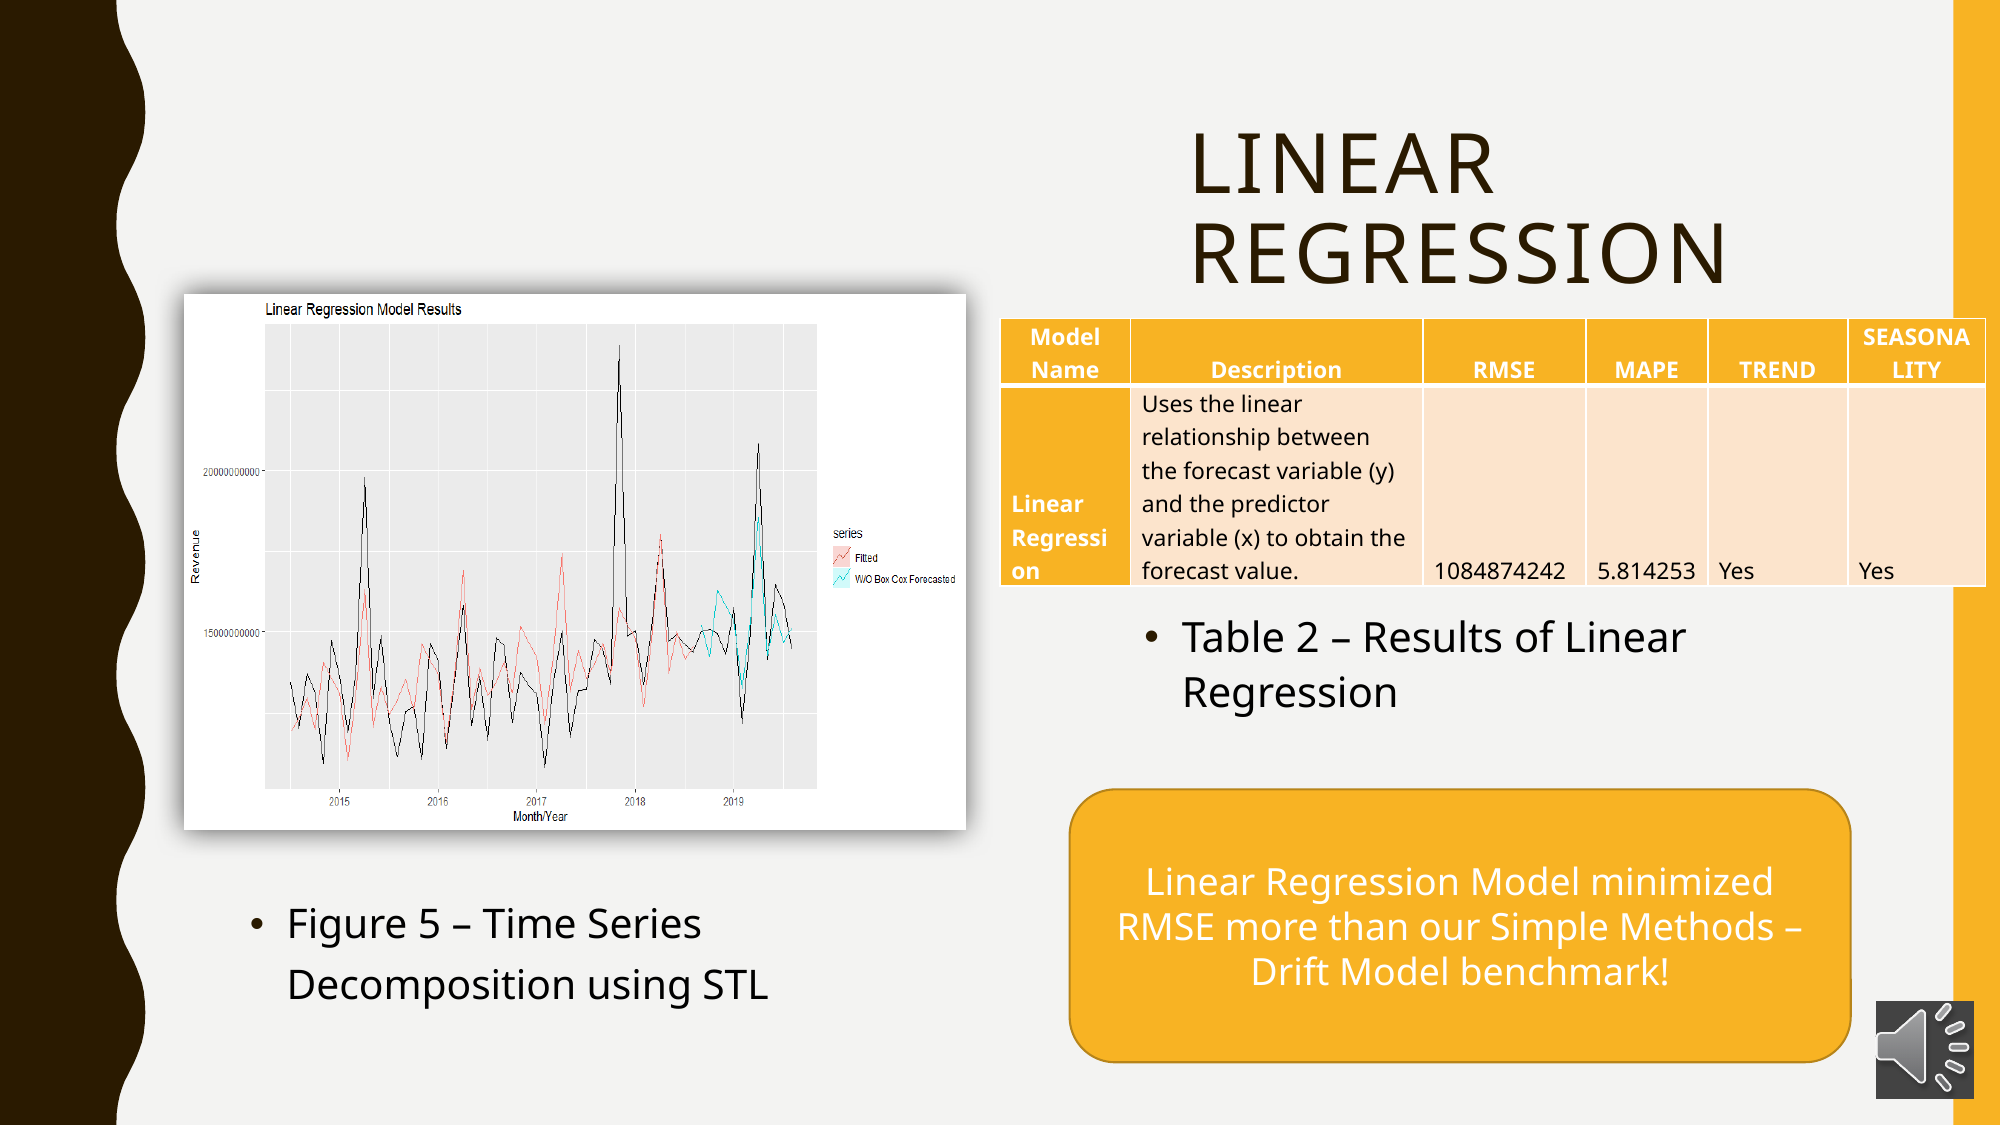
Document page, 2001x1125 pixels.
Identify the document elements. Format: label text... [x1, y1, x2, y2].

list Table 2 – Results of Linear Regression [1129, 598, 1885, 737]
table_header TREND [1709, 319, 1847, 383]
table_cell 1084874242 [1424, 388, 1585, 585]
table_header Model Name [1001, 319, 1130, 383]
table_header MAPE [1587, 319, 1707, 383]
table_cell Yes [1709, 388, 1847, 585]
table_header Description [1131, 319, 1422, 383]
text_box Figure 5 – Time Series Decomposition using STL [234, 882, 991, 1020]
picture [184, 294, 966, 830]
text_box Linear Regression Model minimized RMSE more than our Simple Methods – Drift Model benchmark! [1068, 788, 1852, 1064]
table_cell Yes [1849, 388, 1985, 585]
table_header SEASONALITY [1849, 319, 1985, 383]
table_cell Uses the linear relationship between the forecast variable (y) and the predictor variable (x) to obtain the forecast value. [1131, 388, 1422, 585]
table_cell Linear Regression [1001, 388, 1130, 585]
table_cell 5.814253 [1587, 388, 1707, 585]
table_header RMSE [1424, 319, 1585, 383]
title Linear Regression [1173, 62, 1927, 318]
picture [1874, 999, 1975, 1100]
